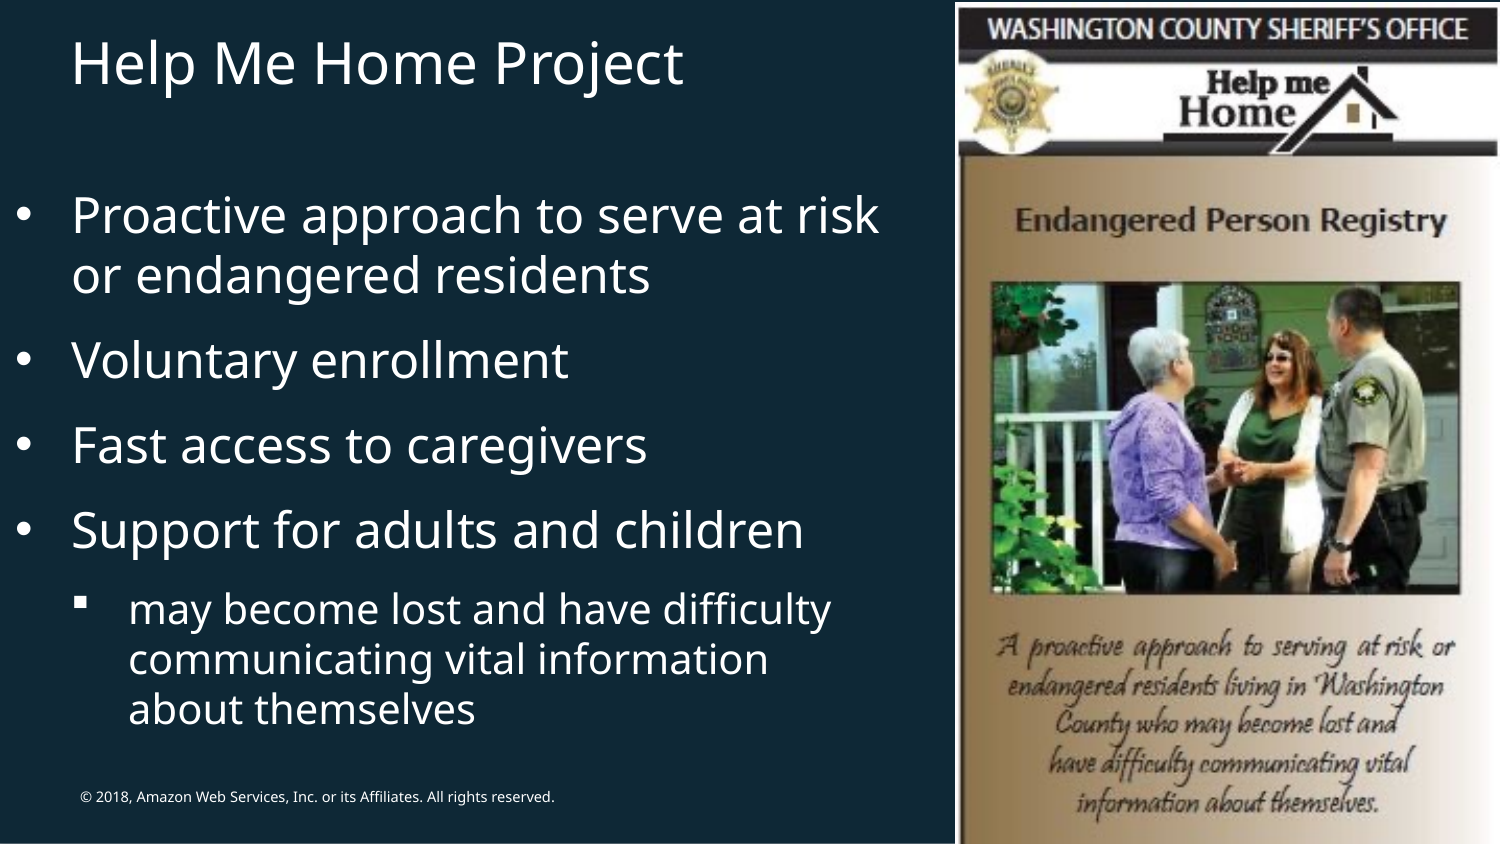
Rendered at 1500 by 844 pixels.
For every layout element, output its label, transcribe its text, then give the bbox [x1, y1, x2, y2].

picture [955, 2, 1500, 844]
title Help Me Home Project [55, 18, 950, 109]
list Proactive approach to serve at risk or endangered residents Voluntary enrollment Fast access to caregivers Support for adults and children may become lost and have difficulty communicating vital information about themselves [0, 165, 900, 749]
